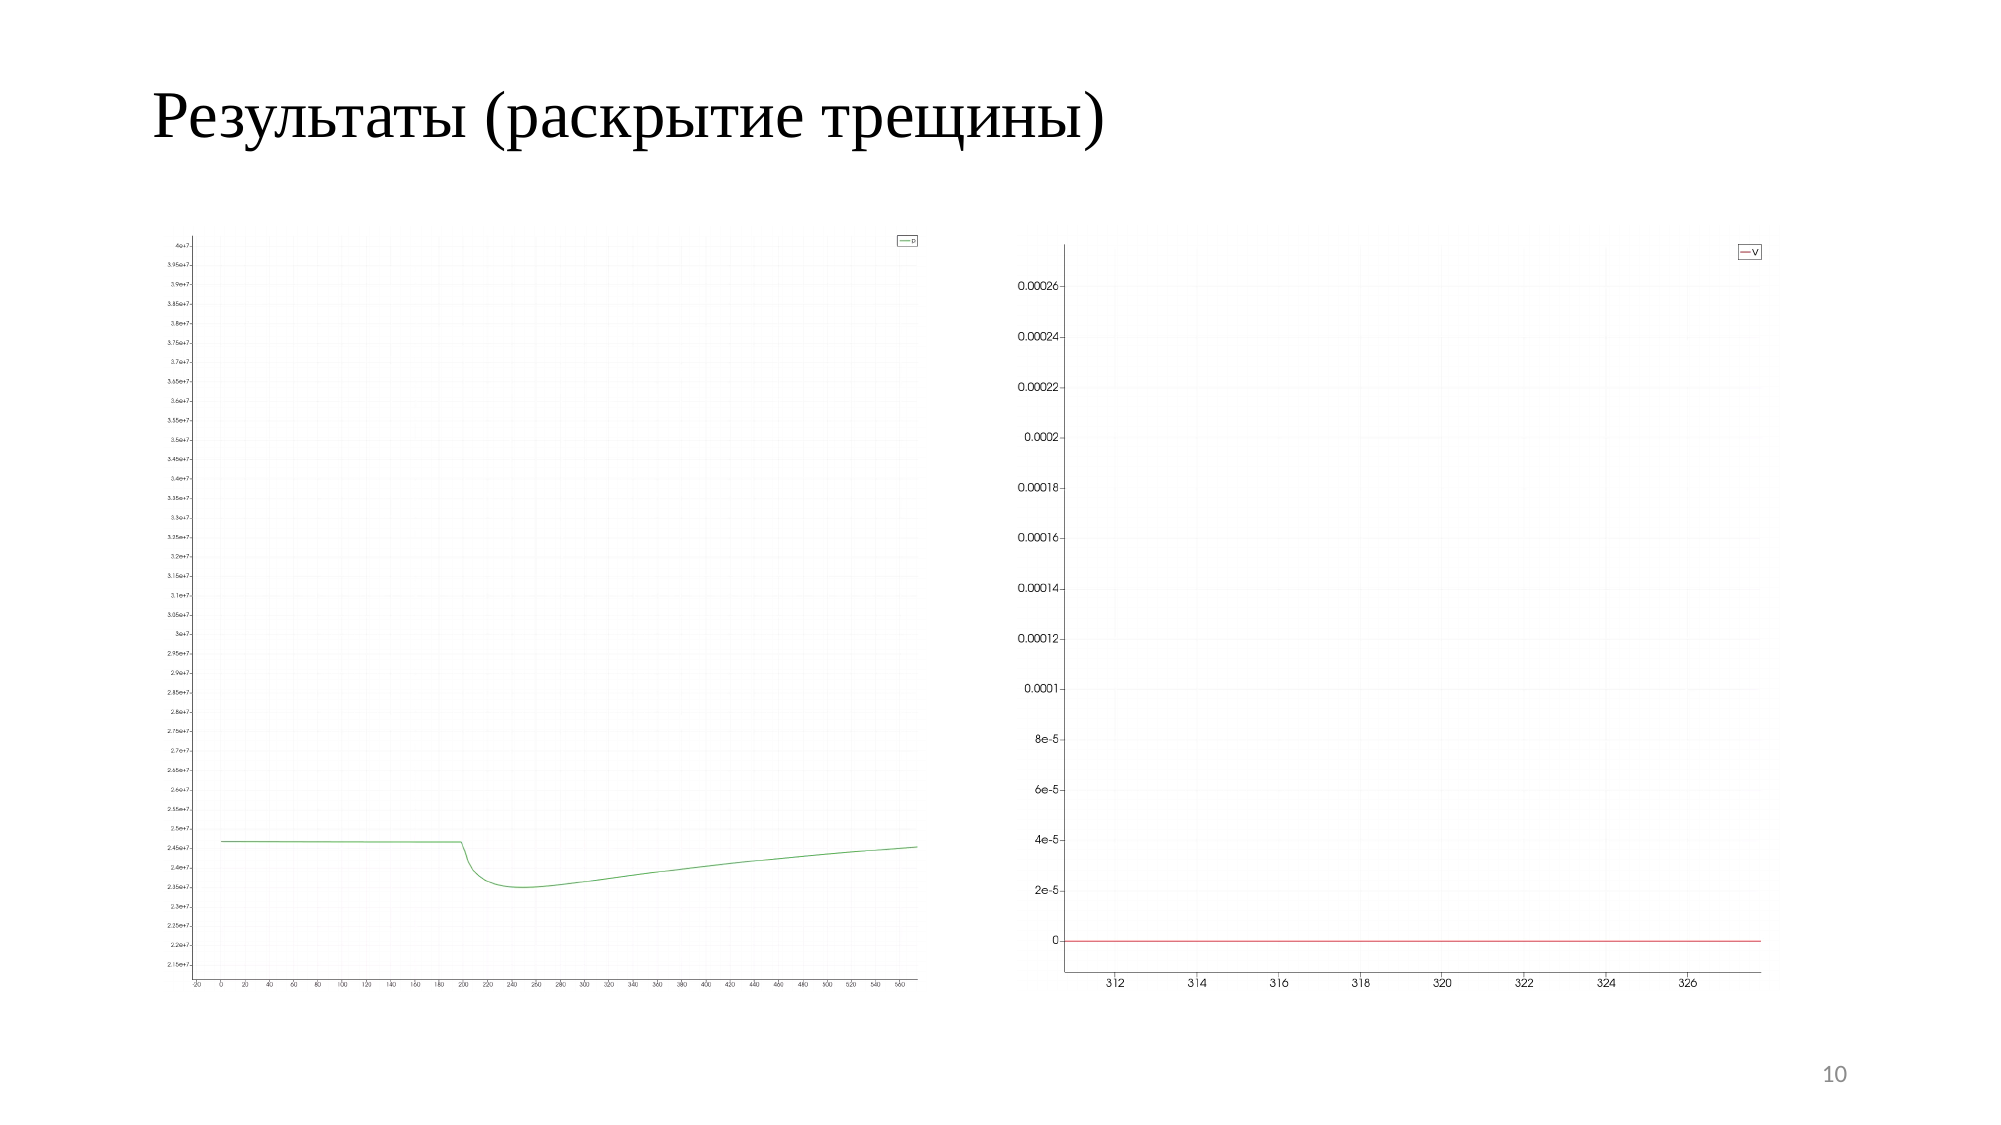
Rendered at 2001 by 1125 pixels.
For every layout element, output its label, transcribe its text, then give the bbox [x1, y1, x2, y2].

title Результаты (раскрытие трещины) [137, 59, 1863, 173]
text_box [1016, 224, 1781, 992]
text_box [162, 225, 927, 993]
slide_number 10 [1412, 1042, 1863, 1103]
